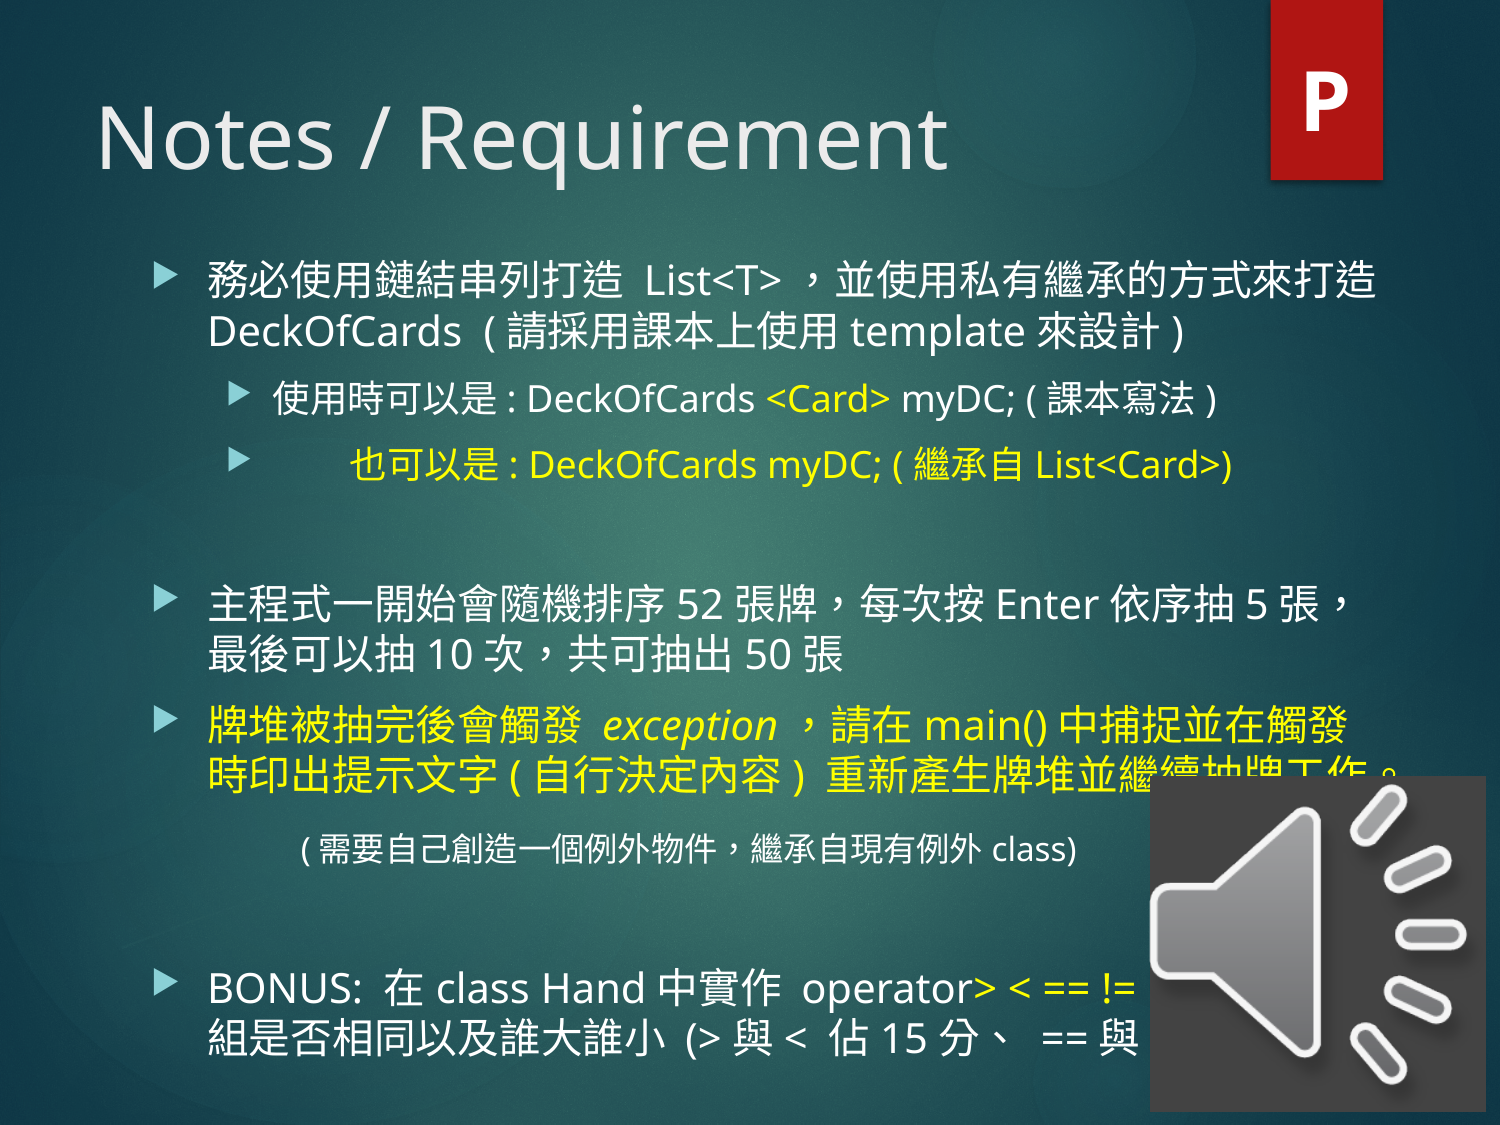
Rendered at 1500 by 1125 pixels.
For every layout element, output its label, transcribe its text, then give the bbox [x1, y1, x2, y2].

title Notes / Requirement [79, 74, 1237, 304]
slide_number 13 [1487, 995, 1496, 1122]
text_box P [1285, 41, 1367, 156]
list 務必使用鏈結串列打造 List<T>，並使用私有繼承的方式來打造DeckOfCards (請採用課本上使用template來設計) 使用時可以是: DeckOfCards <Card> myDC; (課本寫法) 也可以是: DeckOfCards myDC; (繼承自List<Card>) 主程式一開始會隨機排序52張牌，每次按Enter依序抽5張，最後可以抽10次，共可抽出50張 牌堆被抽完後會觸發 exception，請在main()中捕捉並在觸發時印出提示文字(自行決定內容) 重新產生牌堆並繼續抽牌工作。 (需要自己創造一個例外物件，繼承自現有例外class) BONUS: 在class Hand中實作 operator> < == != 來比較兩牌組是否相同以及誰大誰小 (>與< 佔15分、 ==與!=佔5分) [135, 246, 1393, 1084]
picture [1148, 775, 1487, 1114]
